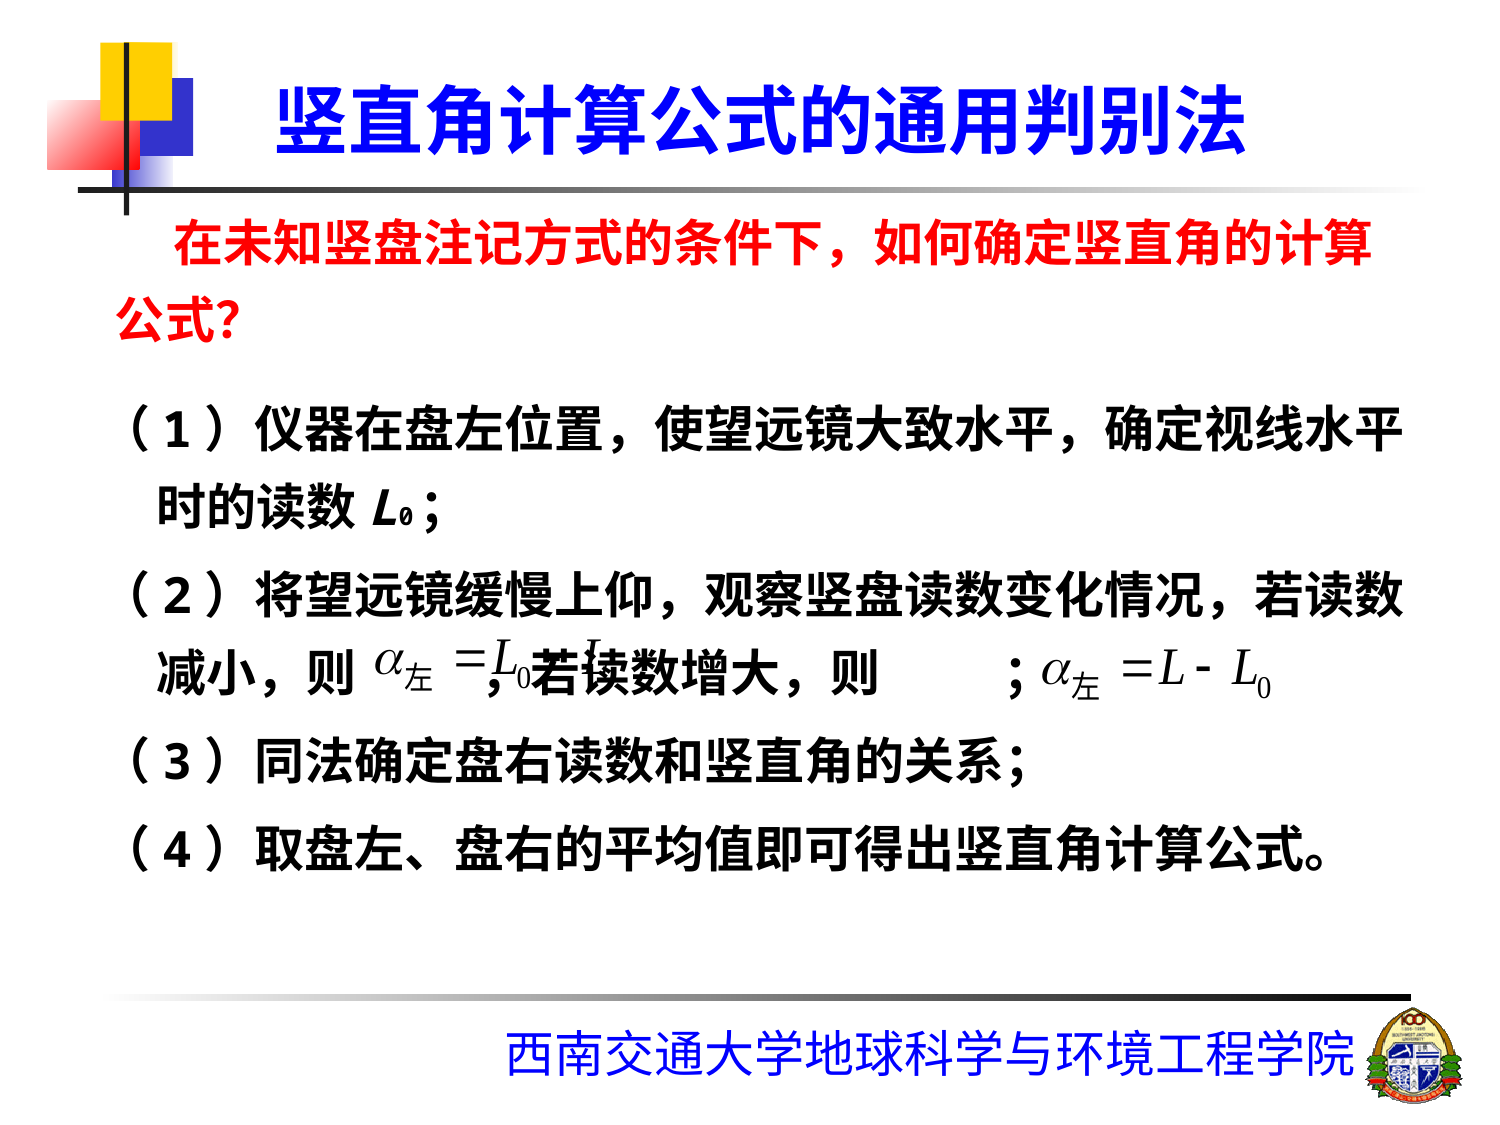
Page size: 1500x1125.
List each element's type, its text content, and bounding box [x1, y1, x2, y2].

picture [1364, 1005, 1465, 1106]
list （1）仪器在盘左位置，使望远镜大致水平，确定视线水平时的读数L0； （2）将望远镜缓慢上仰，观察竖盘读数变化情况，若读数减小，则 ，若读数增大，则 ； （3）同法确定盘右读数和竖直角的关系； （4）取盘左、盘右的平均值即可得出竖直角计算公式。 [85, 372, 1438, 1048]
text_box 在未知竖盘注记方式的条件下，如何确定竖直角的计算公式？ [100, 185, 1412, 374]
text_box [366, 621, 621, 707]
text_box 竖直角计算公式的通用判别法 [258, 66, 1264, 172]
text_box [1032, 631, 1282, 717]
